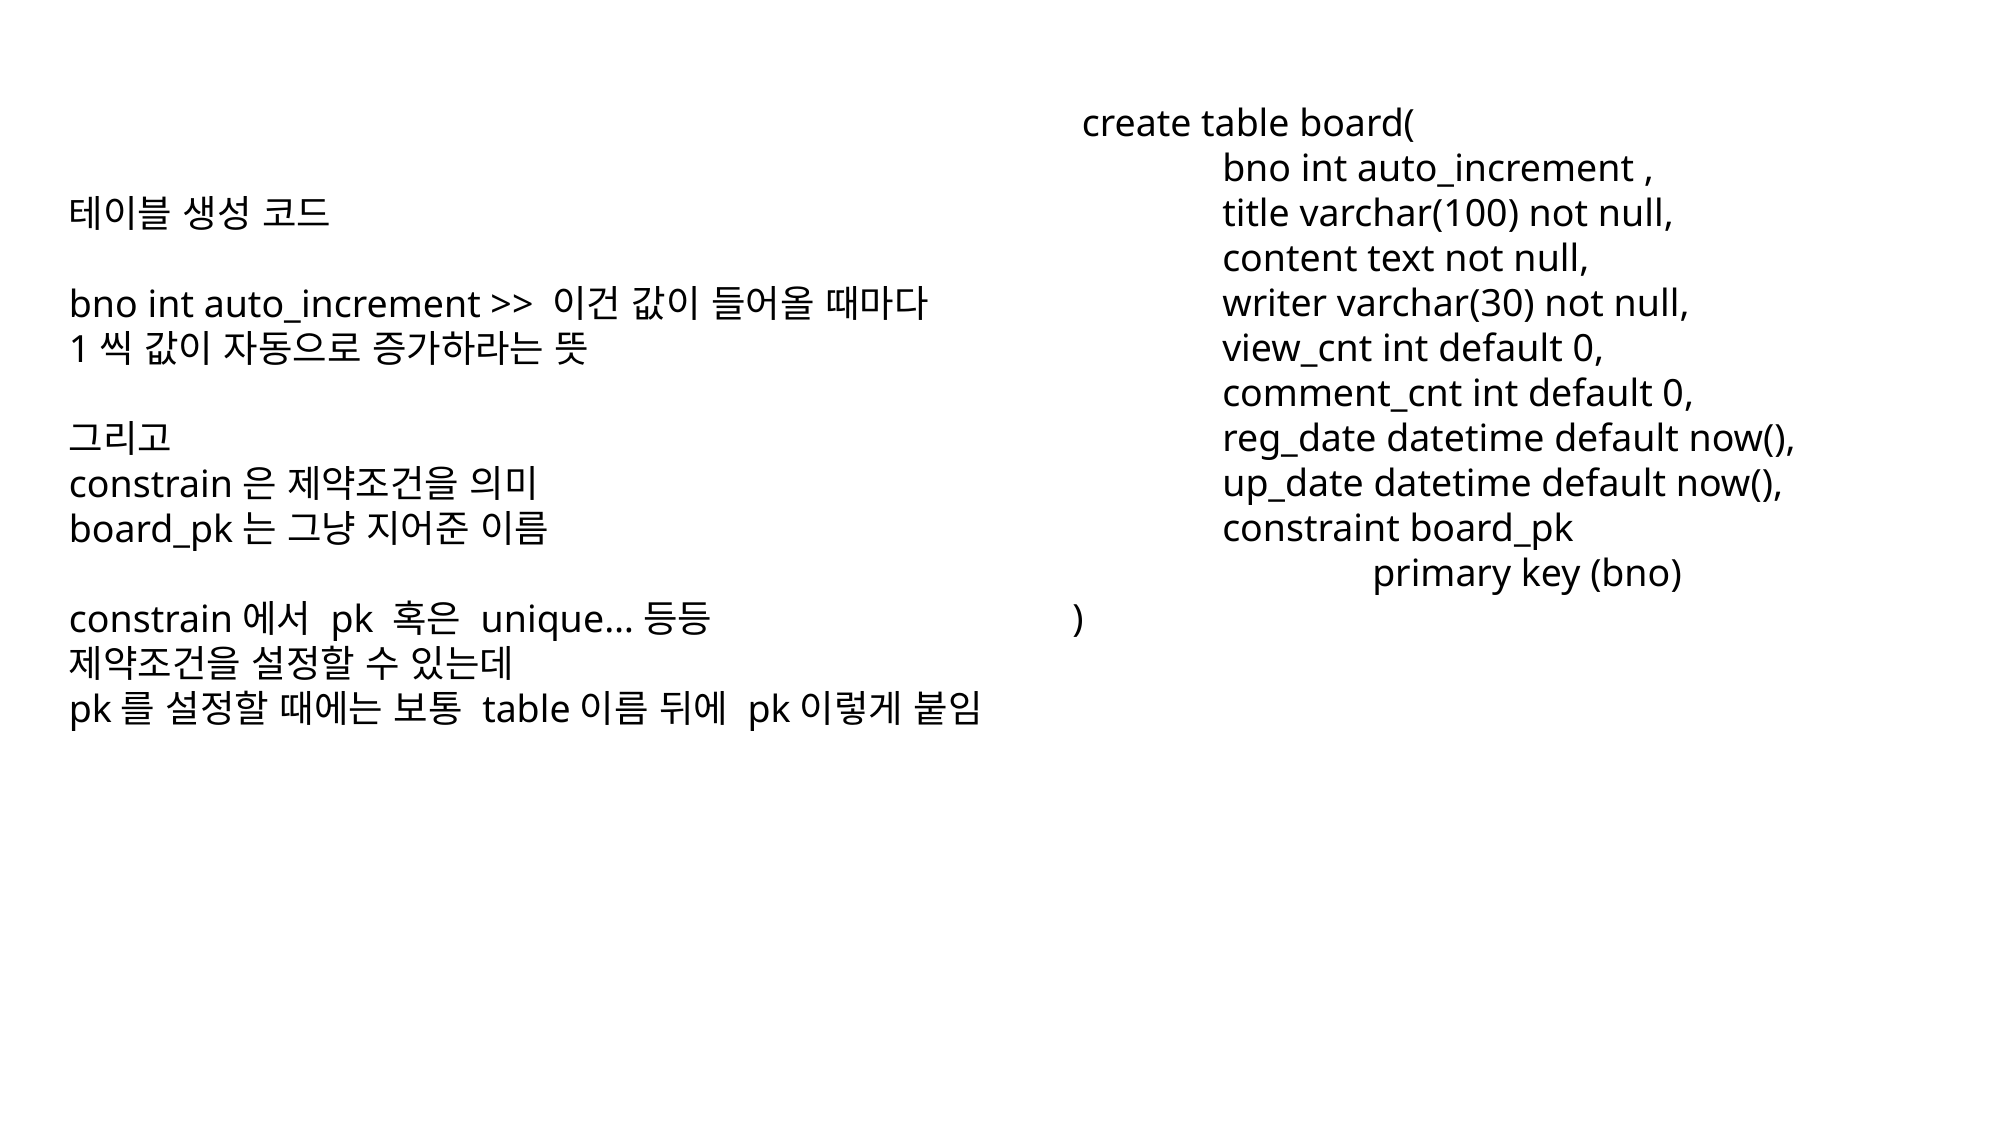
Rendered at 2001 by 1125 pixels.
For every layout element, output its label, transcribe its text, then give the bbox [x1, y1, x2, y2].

text_box 테이블 생성 코드 bno int auto_increment >> 이건 값이 들어올 때마다 1씩 값이 자동으로 증가하라는 뜻 그리고 constrain은 제약조건을 의미 board_pk는 그냥 지어준 이름 constrain에서 pk 혹은 unique…등등 제약조건을 설정할 수 있는데 pk를 설정할 때에는 보통 table이름 뒤에 pk이렇게 붙임 [54, 182, 998, 917]
text_box create table board( bno int auto_increment , title varchar(100) not null, content text not null, writer varchar(30) not null, view_cnt int default 0, comment_cnt int default 0, reg_date datetime default now(), up_date datetime default now(), constraint board_pk primary key (bno) ) [1057, 91, 2000, 647]
